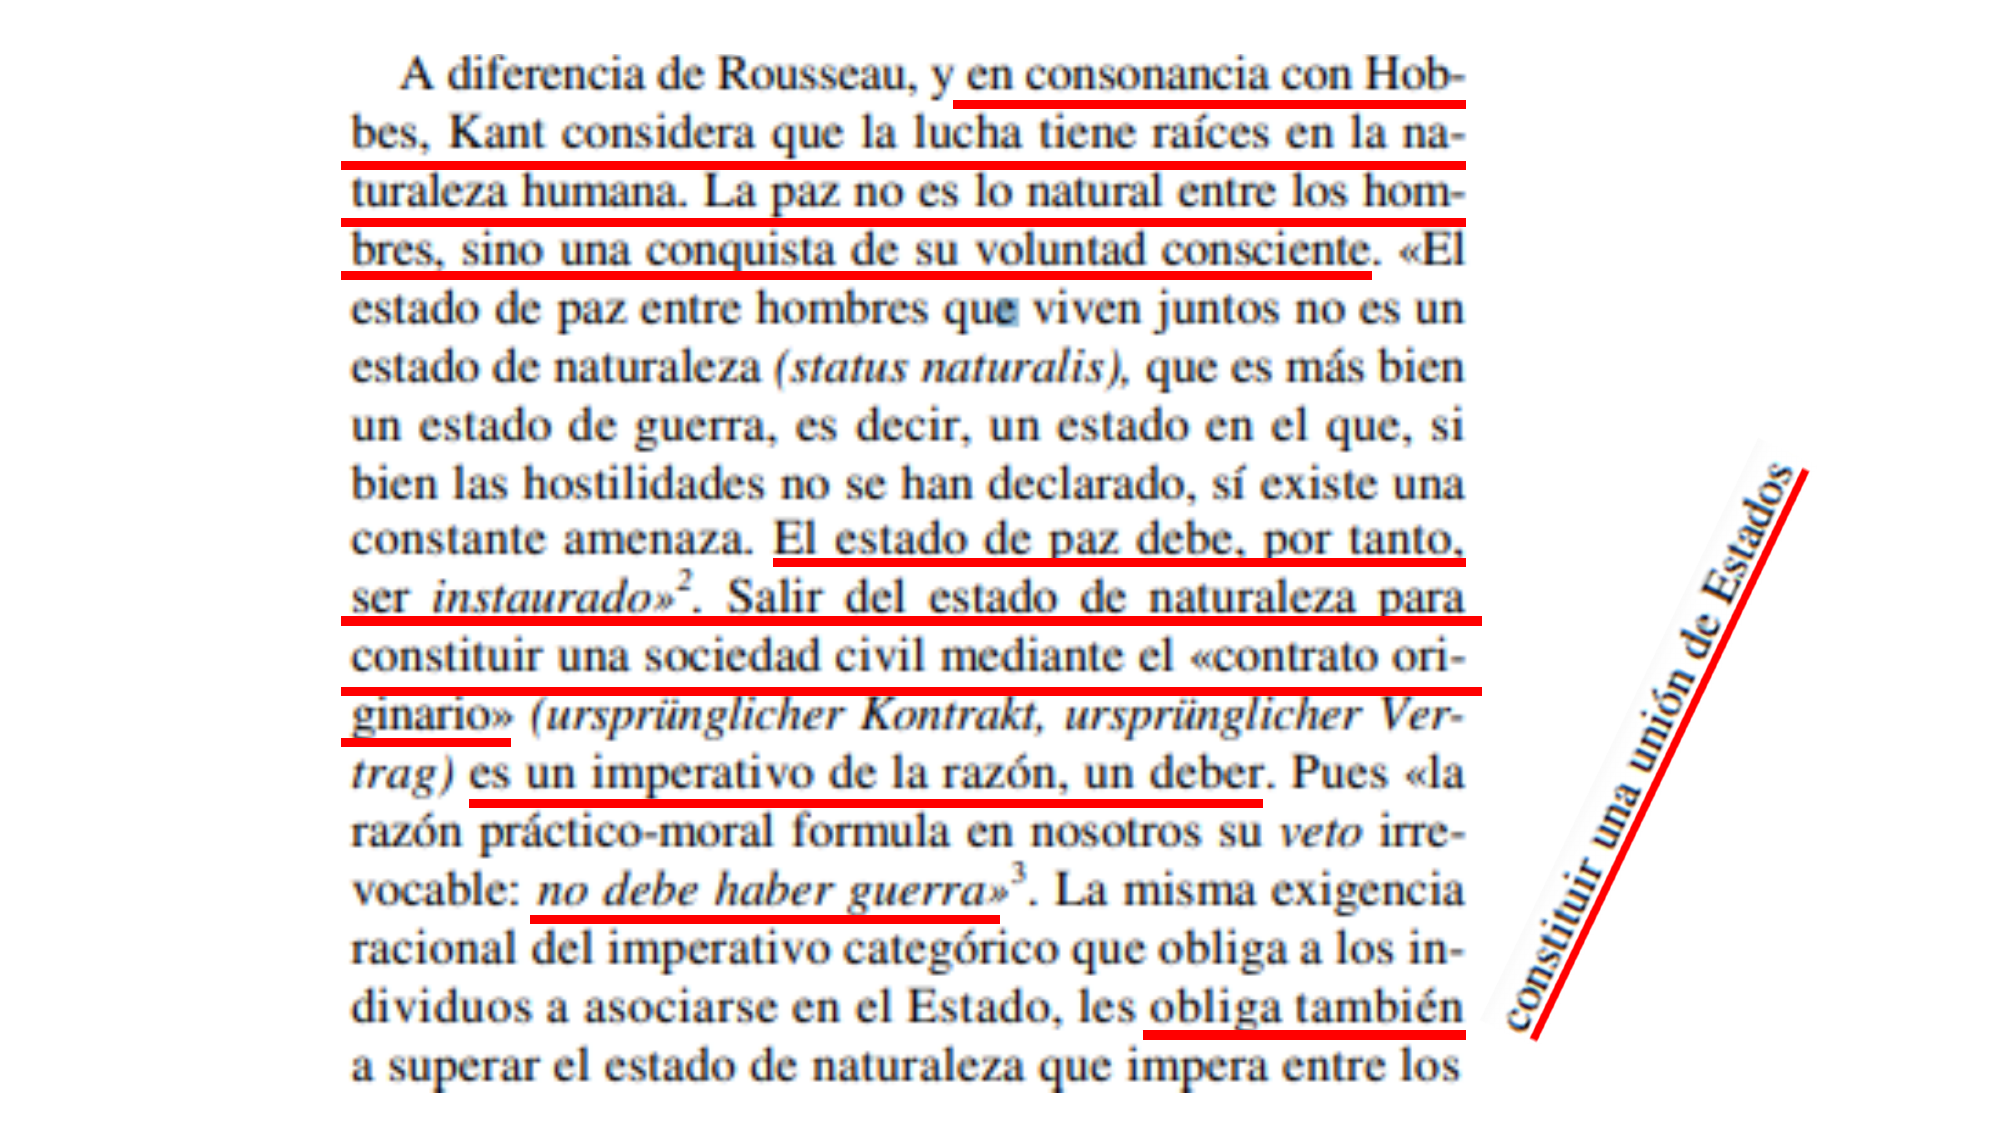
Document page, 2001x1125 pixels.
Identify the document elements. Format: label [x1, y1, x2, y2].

picture [300, 54, 1972, 1094]
